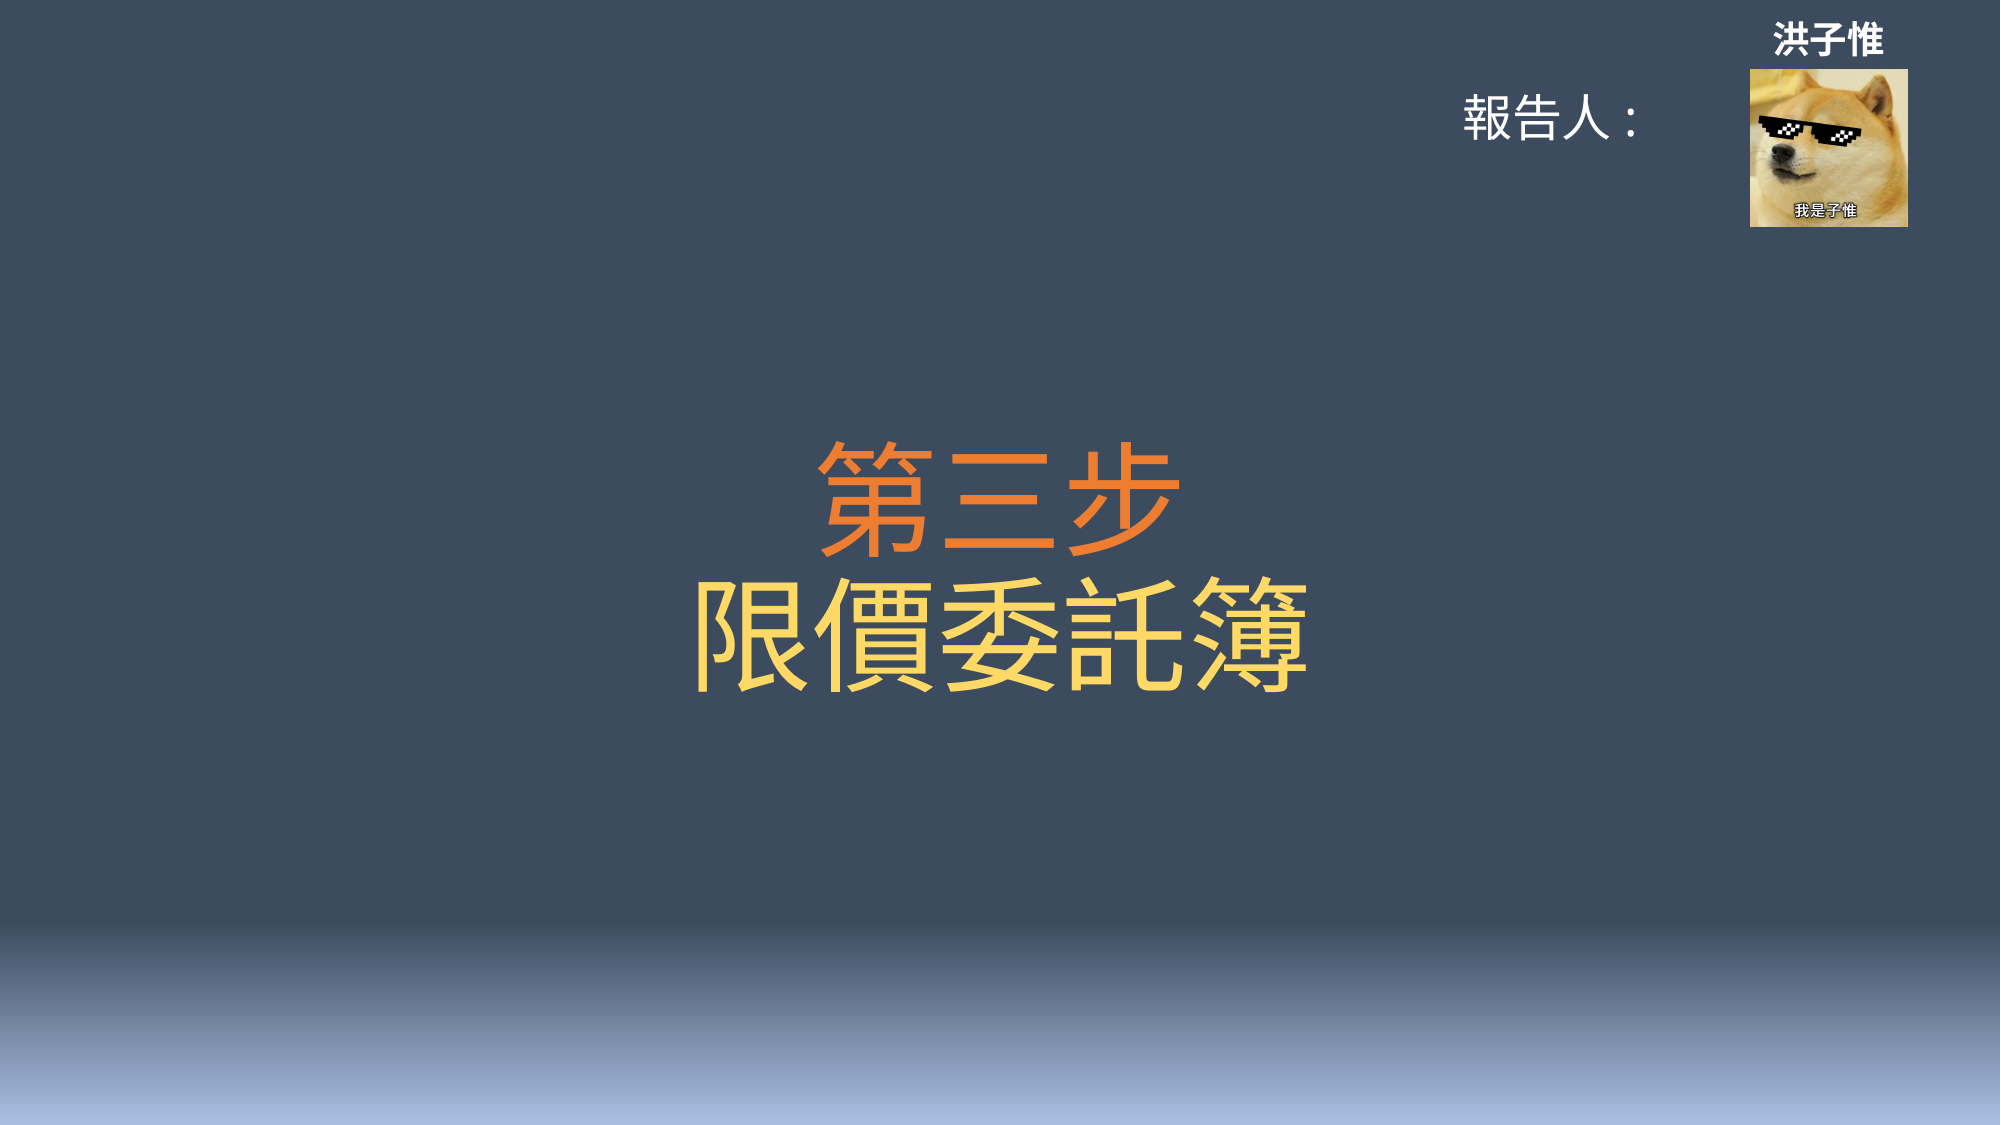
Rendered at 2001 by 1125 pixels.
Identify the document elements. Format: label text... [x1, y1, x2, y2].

text_box 第三步 限價委託簿 [527, 369, 1473, 781]
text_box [1750, 8, 1908, 227]
text_box 報告人: [1329, 79, 1750, 155]
